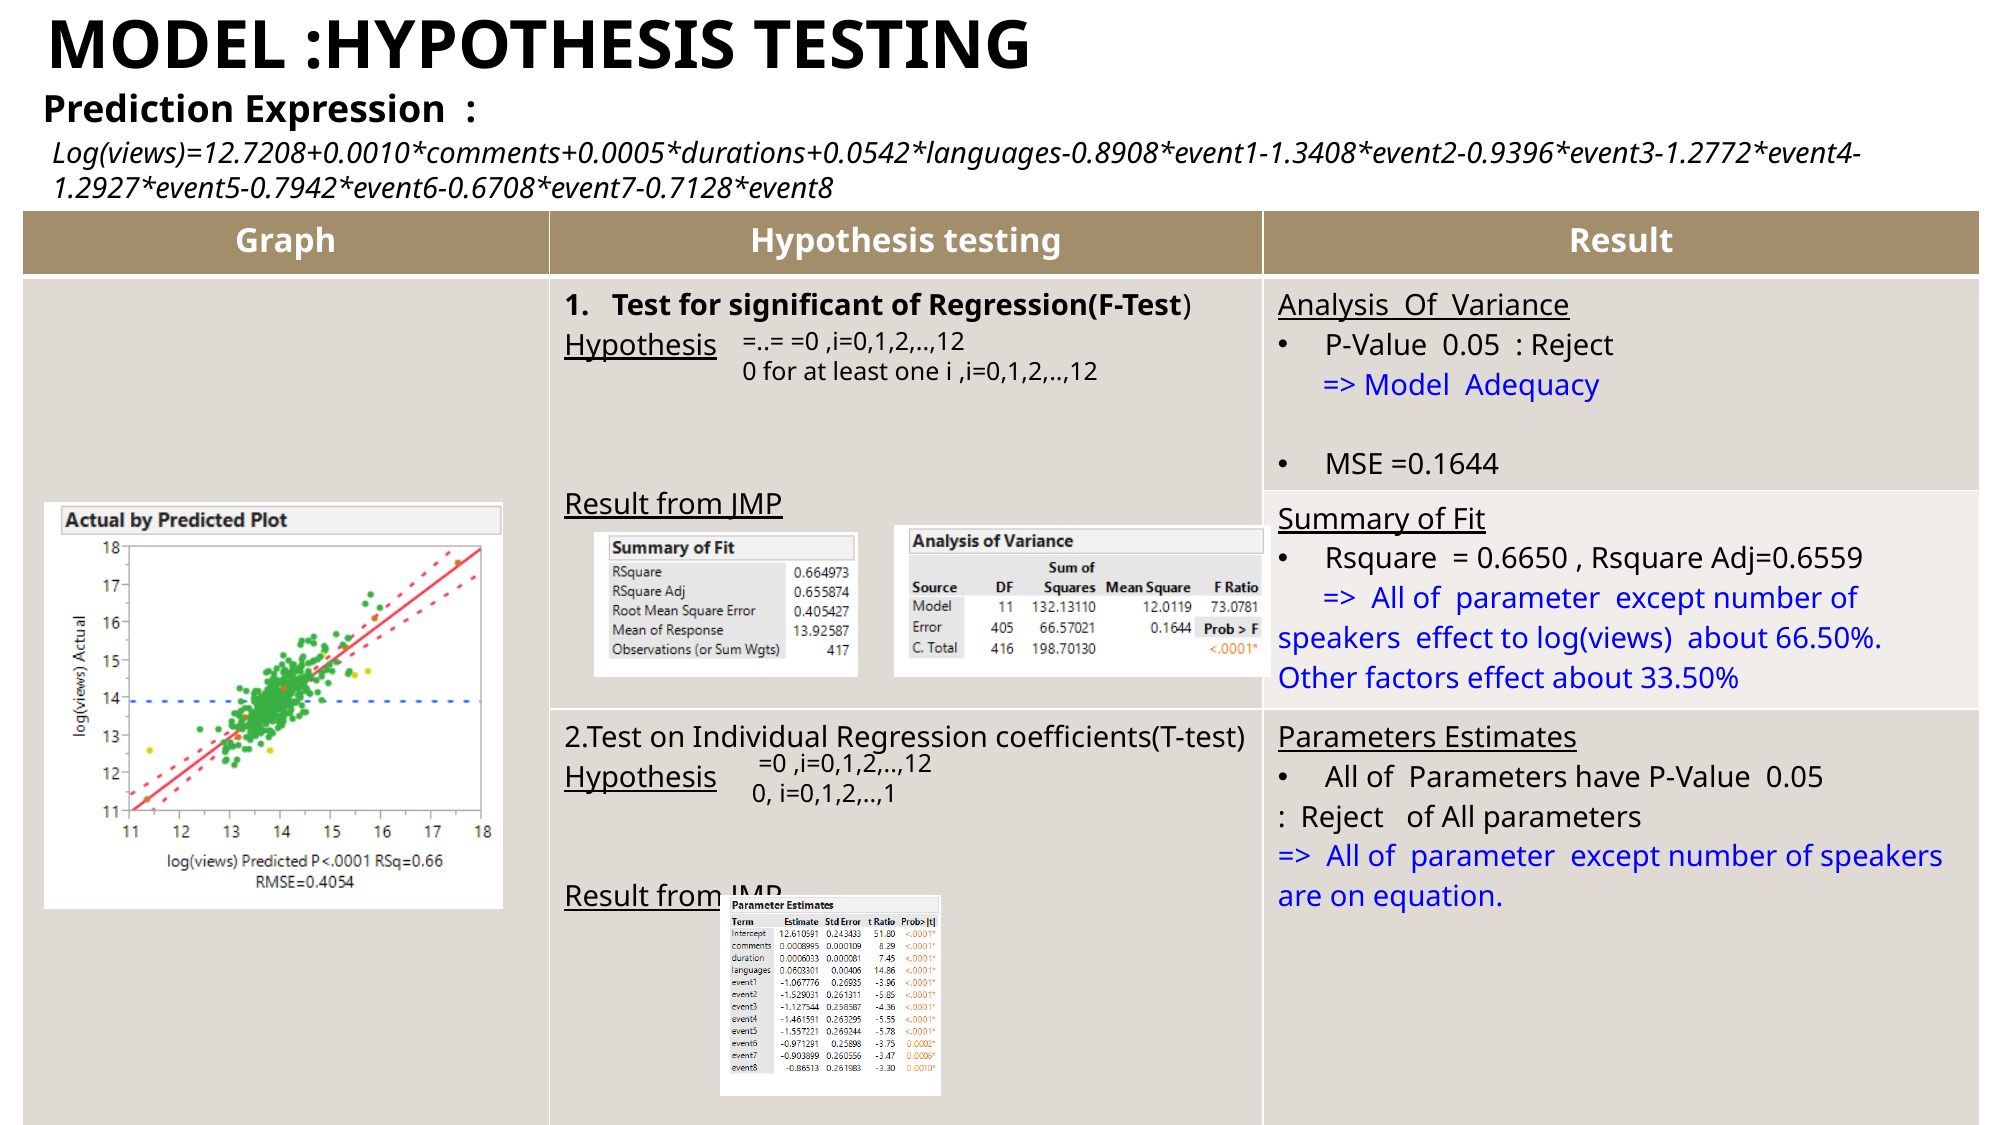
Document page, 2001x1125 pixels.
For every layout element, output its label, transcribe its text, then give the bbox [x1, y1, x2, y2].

text_box Prediction Expression : [27, 77, 492, 138]
text_box Log(views)=12.7208+0.0010*comments+0.0005*durations+0.0542*languages-0.8908*event1-1.3408*event2-0.9396*event3-1.2772*event4-1.2927*event5-0.7942*event6-0.6708*event7-0.7128*event8 [37, 91, 1890, 212]
title MoDel :Hypothesis testing [31, 0, 2000, 202]
picture [894, 525, 1271, 677]
picture [594, 532, 858, 677]
picture [720, 895, 941, 1096]
picture [44, 502, 503, 909]
